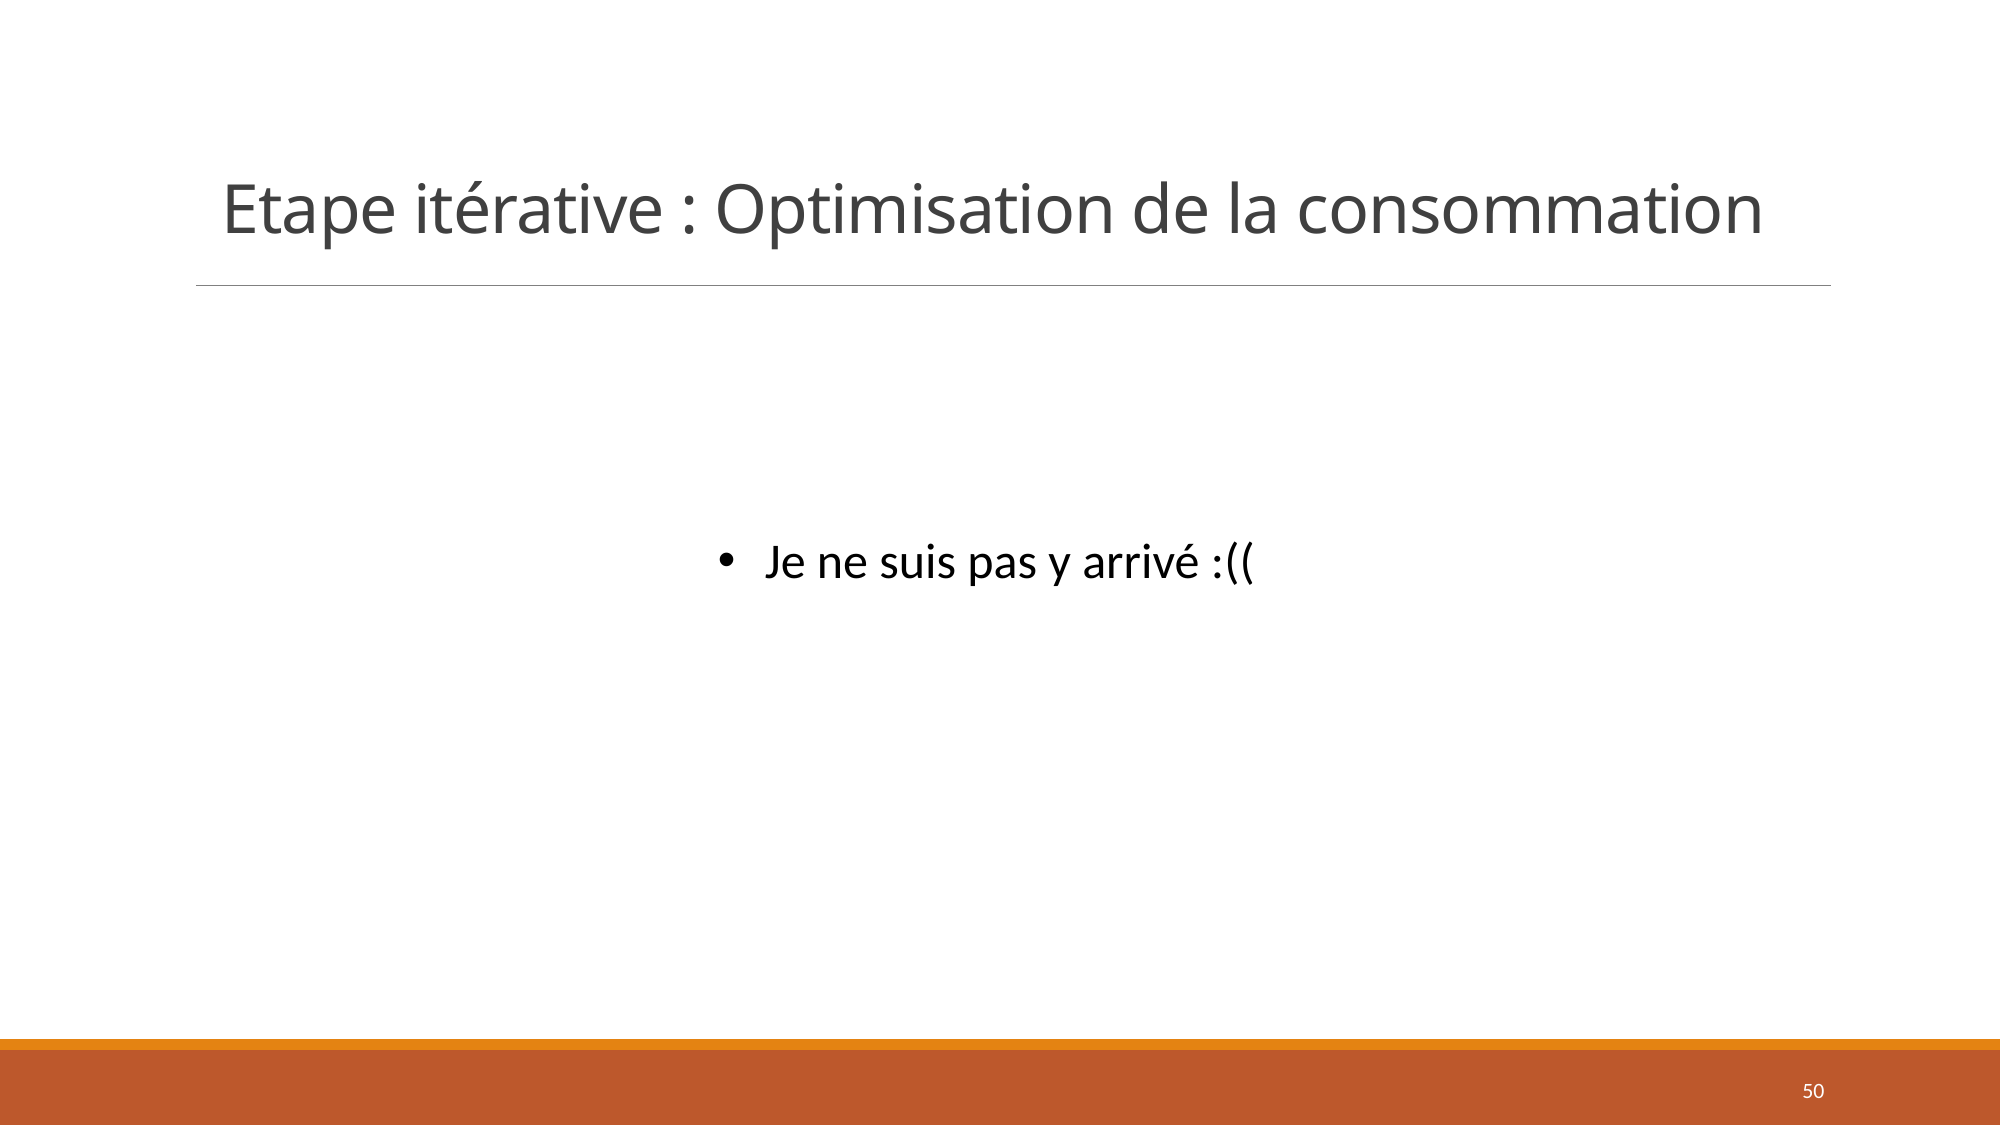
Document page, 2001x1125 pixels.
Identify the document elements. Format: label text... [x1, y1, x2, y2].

title Etape itérative : Optimisation de la consommation [180, 116, 1841, 255]
text_box Je ne suis pas y arrivé :(( [702, 527, 1296, 597]
slide_number 50 [1624, 1059, 1840, 1120]
